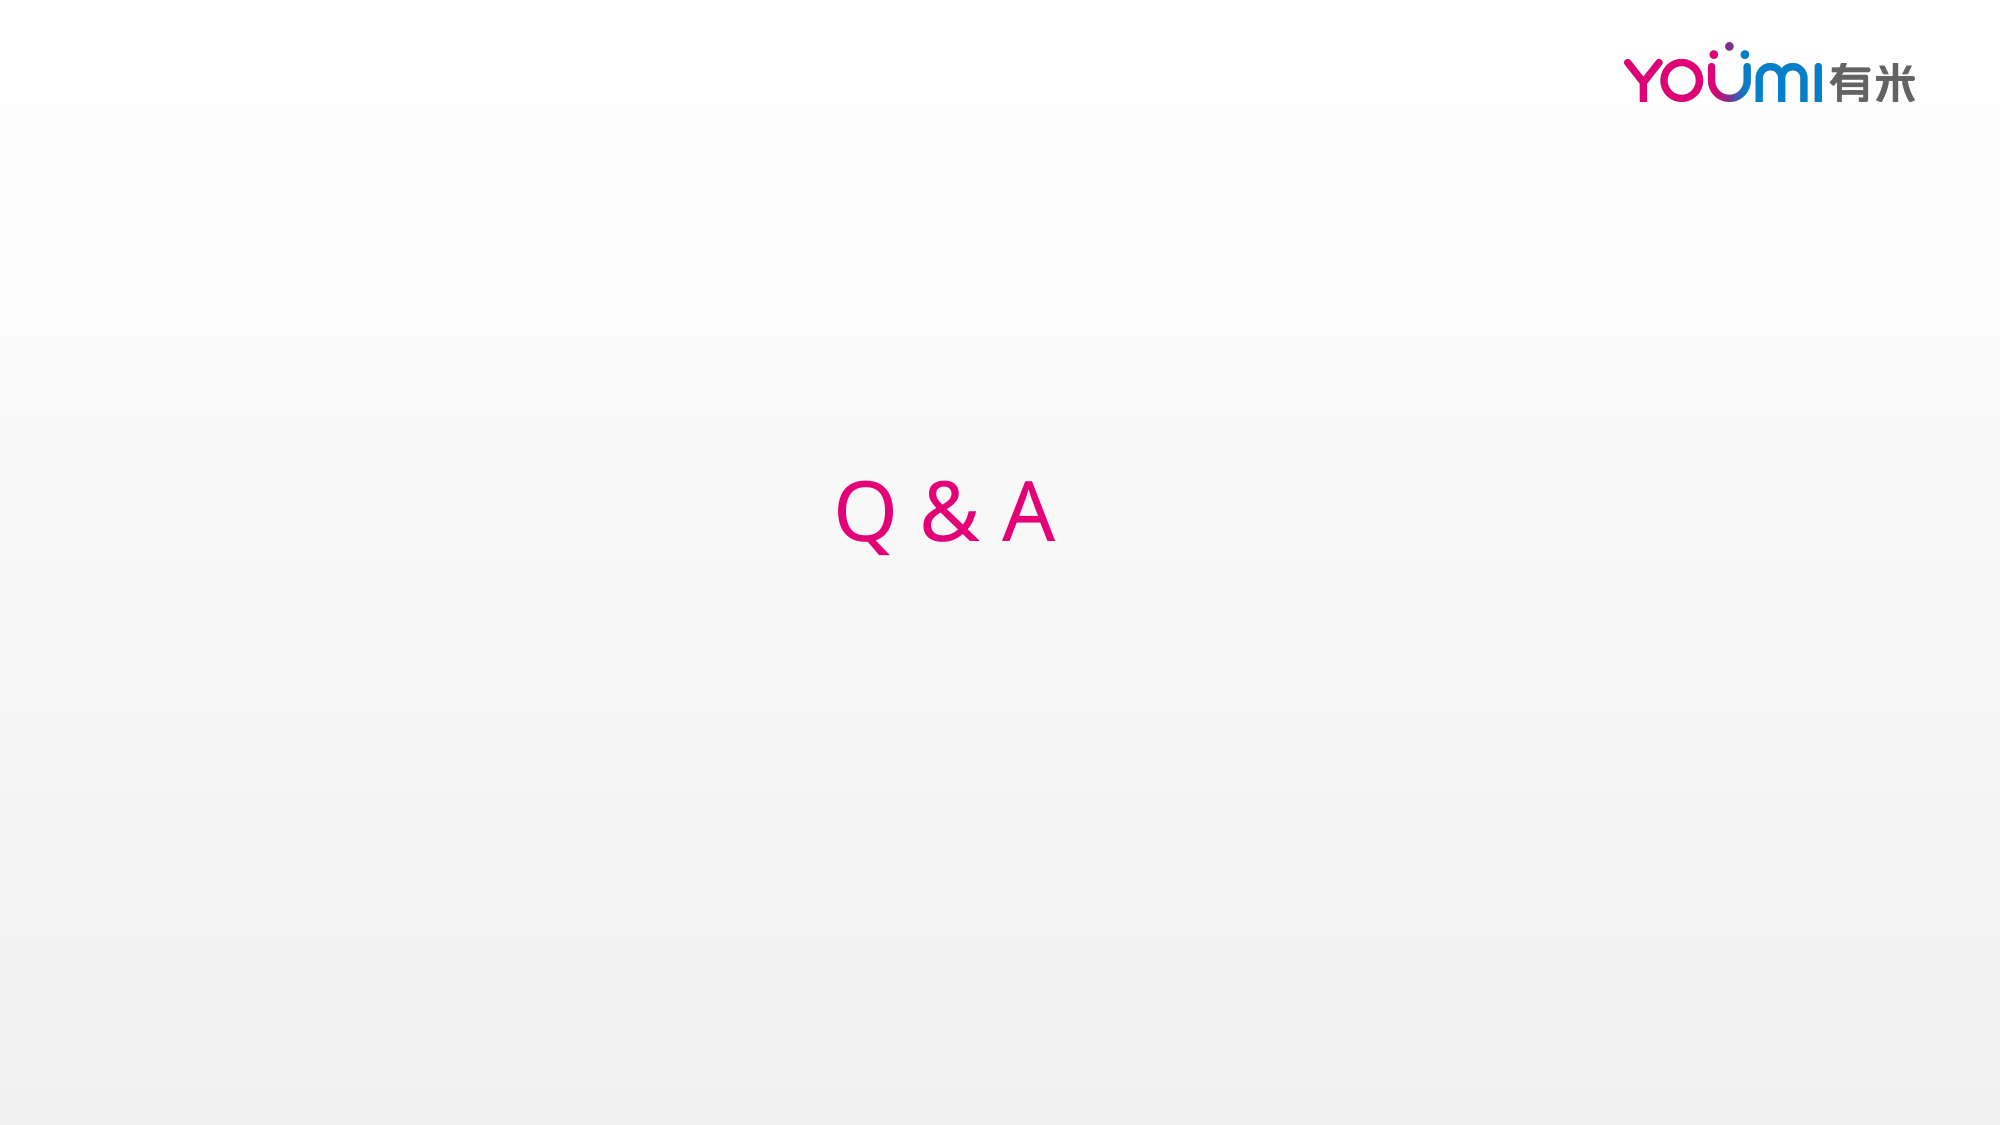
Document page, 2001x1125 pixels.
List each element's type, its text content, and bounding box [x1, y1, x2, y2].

picture [1624, 42, 1915, 102]
text_box Q & A [818, 450, 1356, 566]
